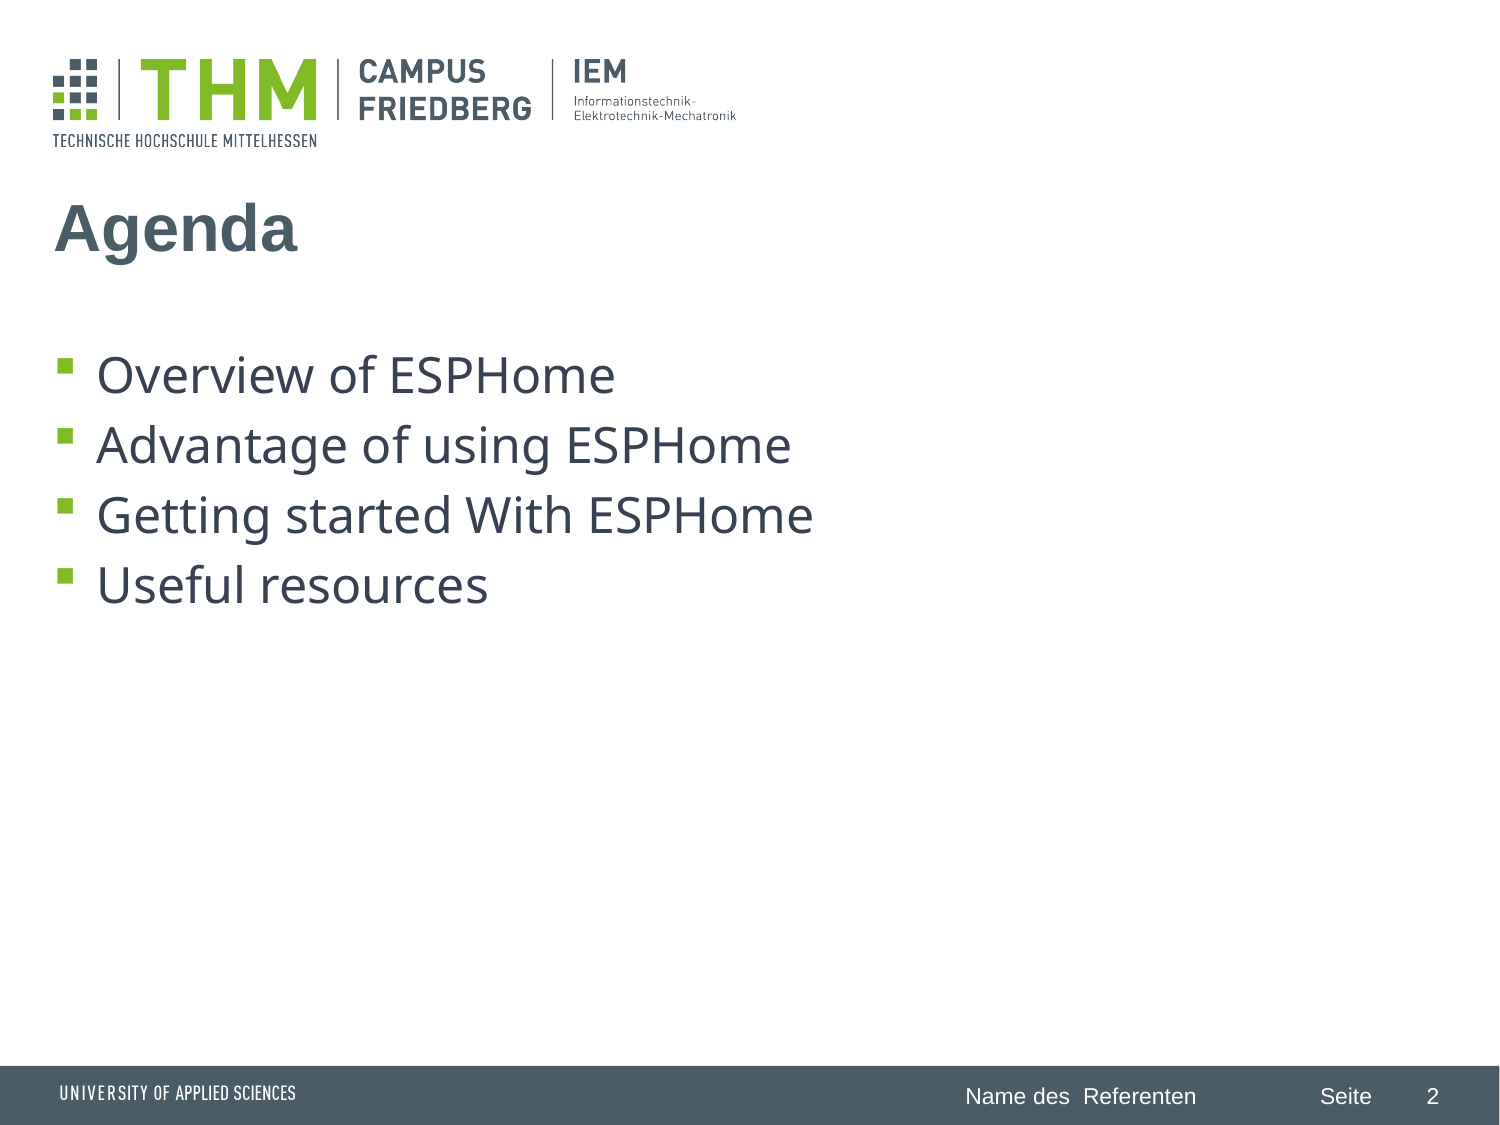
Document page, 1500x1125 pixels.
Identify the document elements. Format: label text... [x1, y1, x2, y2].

title Agenda [53, 177, 1447, 272]
list Overview of ESPHome Advantage of using ESPHome Getting started With ESPHome Useful resources [53, 265, 1424, 1024]
slide_number 2 [1376, 1073, 1455, 1118]
picture [59, 1082, 296, 1104]
picture [53, 59, 736, 147]
